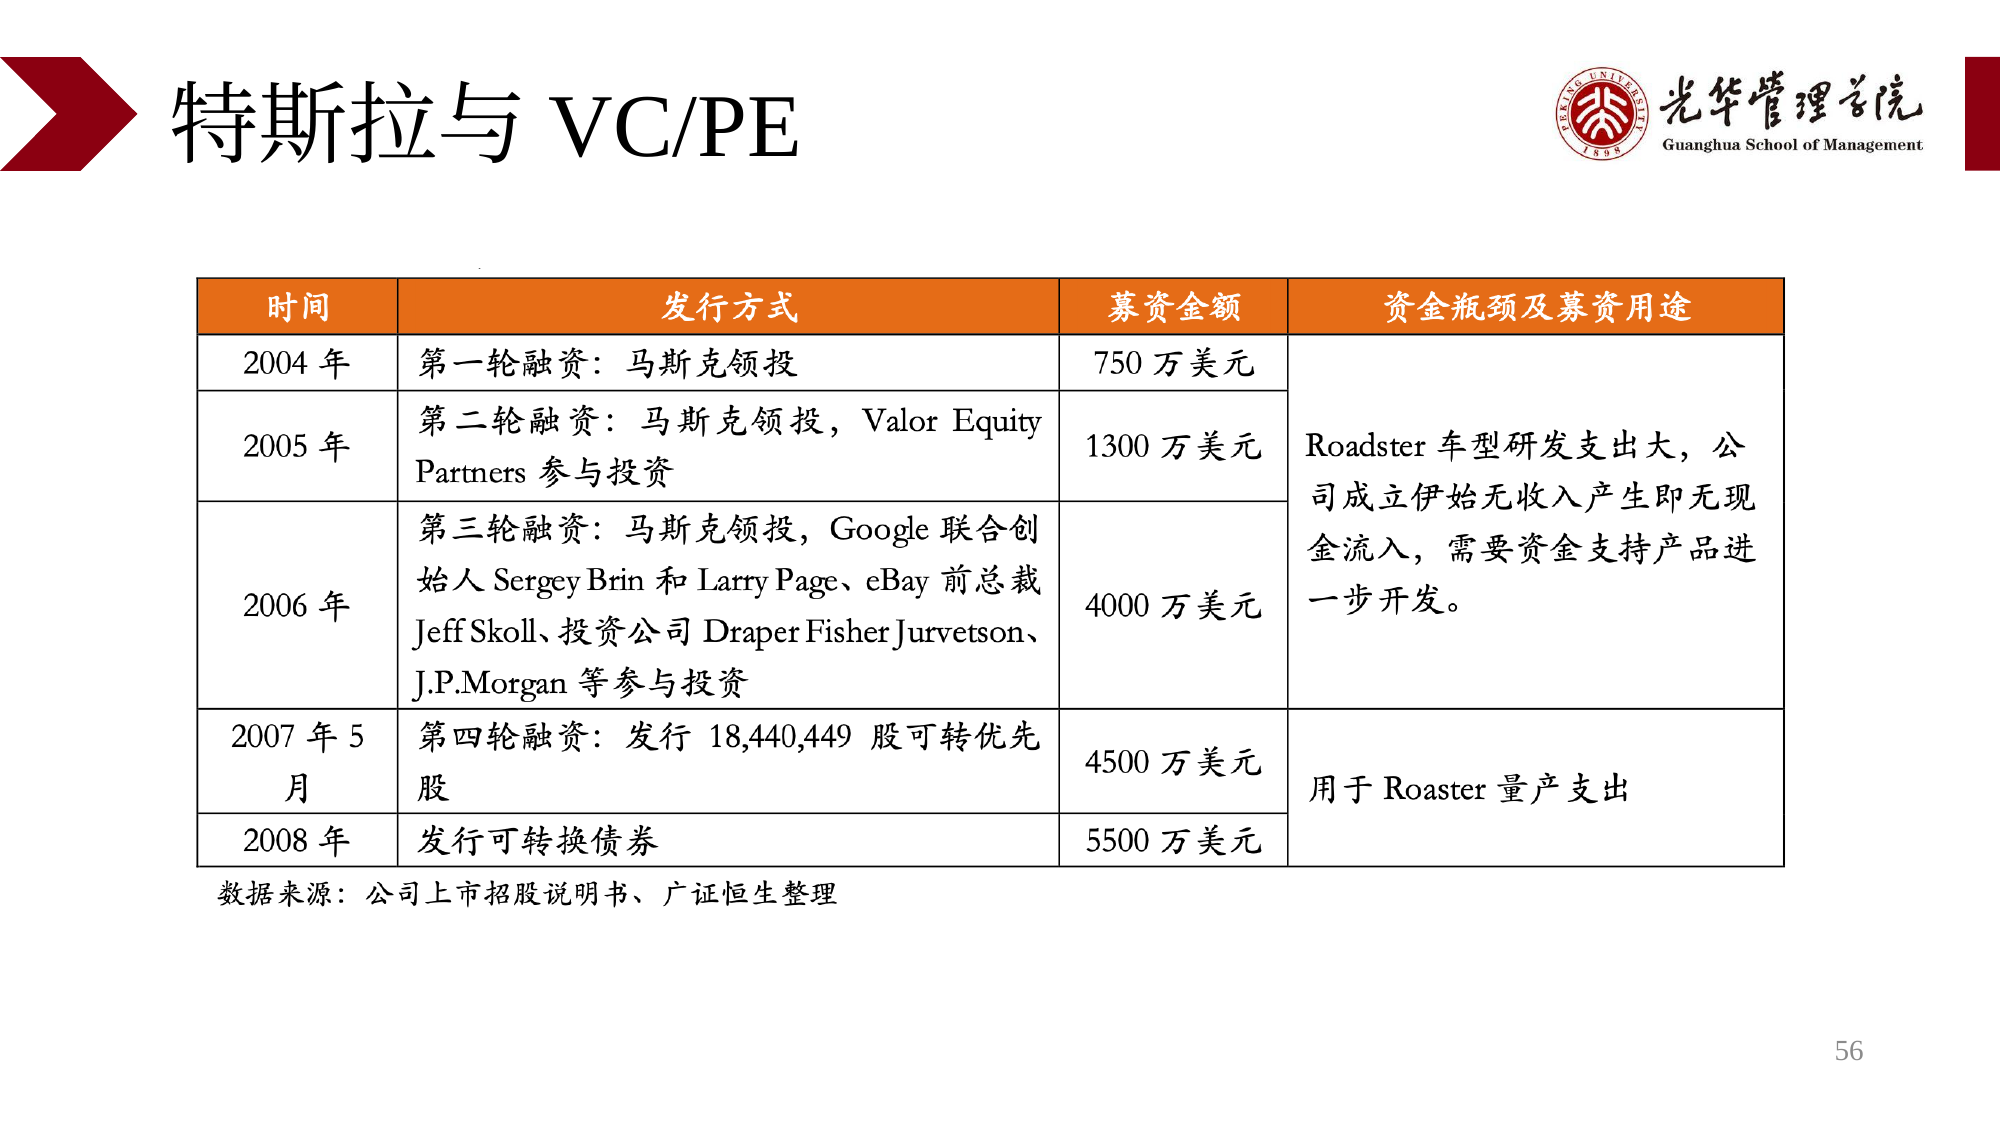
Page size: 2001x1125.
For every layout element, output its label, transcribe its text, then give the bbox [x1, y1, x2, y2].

slide_number 56 [1429, 1018, 1880, 1079]
title 特斯拉与VC/PE [154, 59, 1537, 195]
picture [165, 268, 1835, 930]
picture [1507, 27, 1965, 200]
